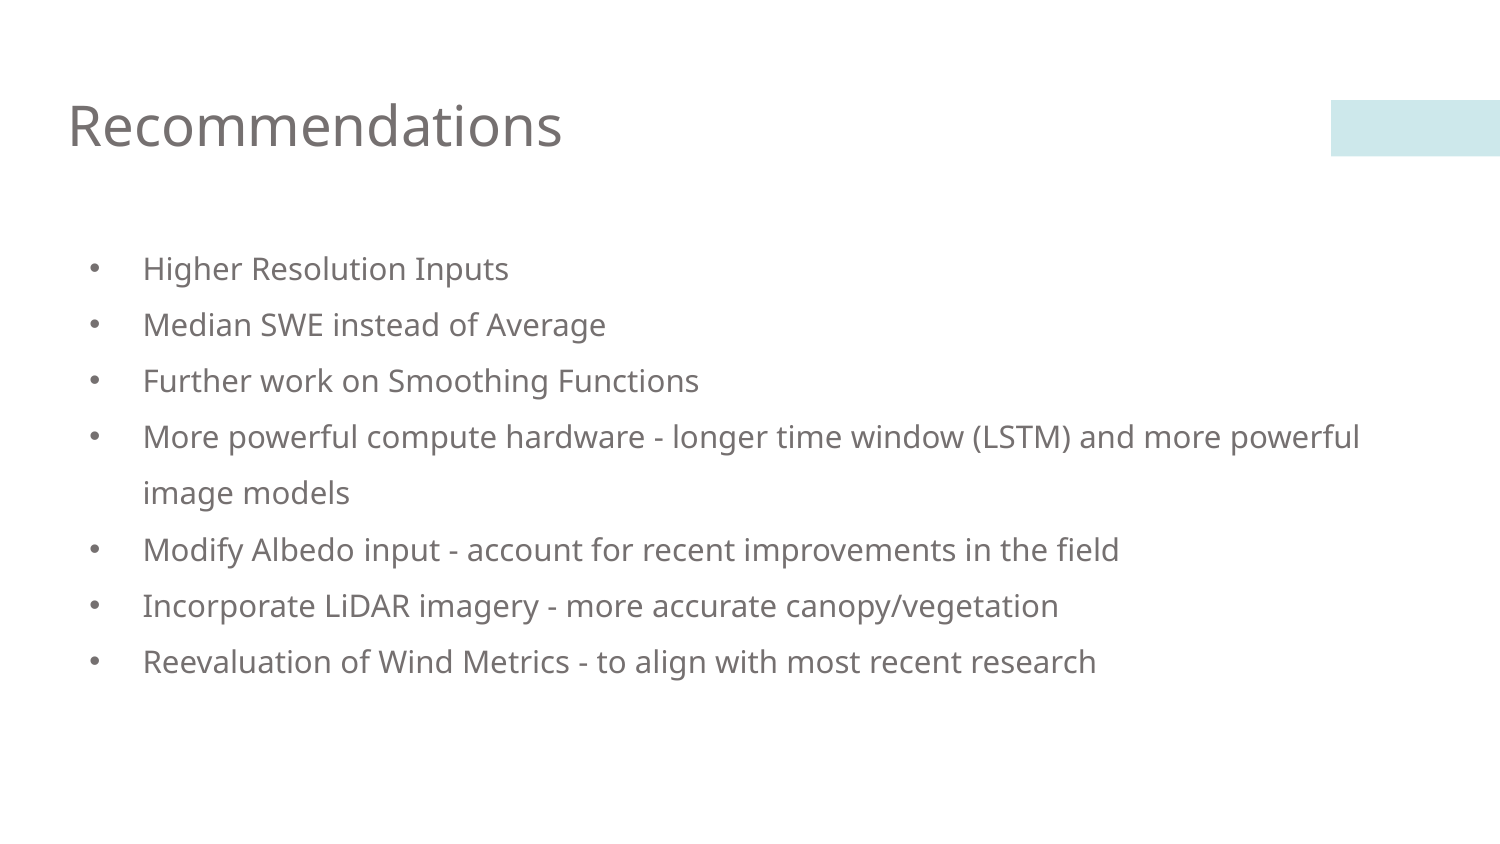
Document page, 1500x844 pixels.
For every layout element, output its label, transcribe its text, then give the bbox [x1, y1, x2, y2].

list Higher Resolution Inputs Median SWE instead of Average Further work on Smoothing Functions More powerful compute hardware - longer time window (LSTM) and more powerful image models Modify Albedo input - account for recent improvements in the field Incorporate LiDAR imagery - more accurate canopy/vegetation Reevaluation of Wind Metrics - to align with most recent research [56, 224, 1463, 760]
title Recommendations [56, 46, 1444, 210]
